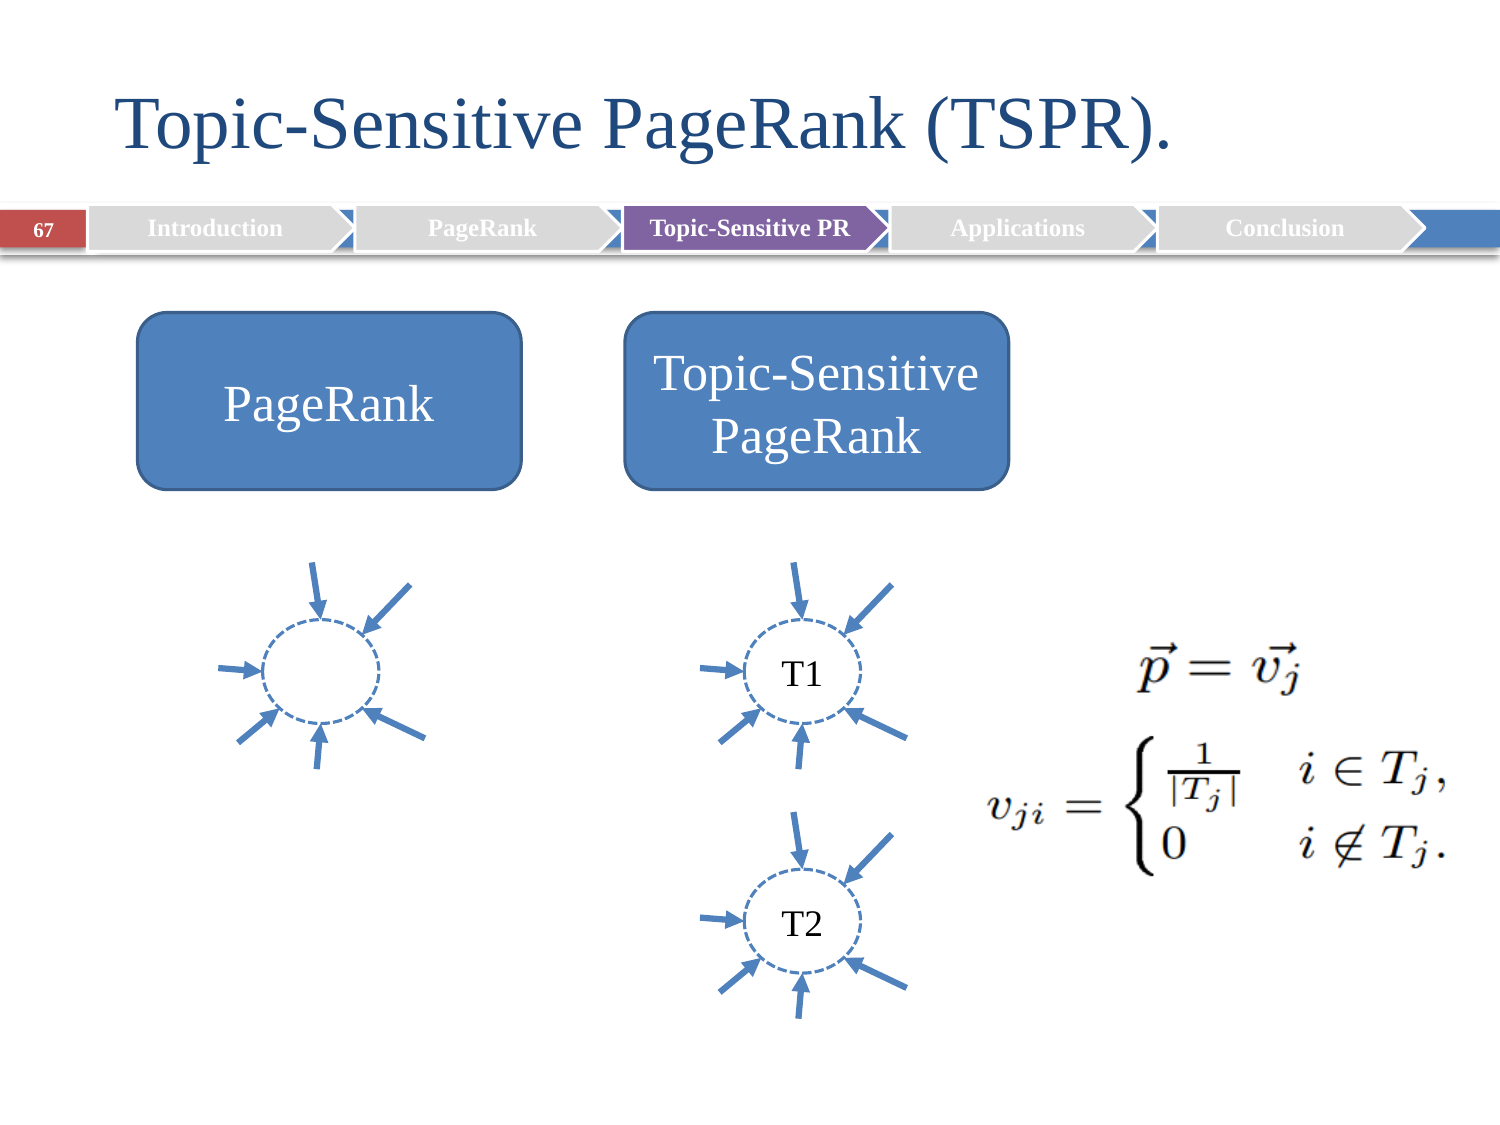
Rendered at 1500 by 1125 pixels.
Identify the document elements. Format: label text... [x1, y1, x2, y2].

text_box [87, 203, 1426, 252]
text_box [966, 634, 1473, 888]
title Topic-Sensitive PageRank (TSPR). [99, 37, 1438, 201]
text_box PageRank [135, 310, 523, 492]
text_box Topic-Sensitive PageRank [623, 310, 1011, 492]
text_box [699, 811, 907, 1019]
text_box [217, 562, 426, 770]
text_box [699, 562, 907, 770]
slide_number 67 [0, 208, 82, 249]
